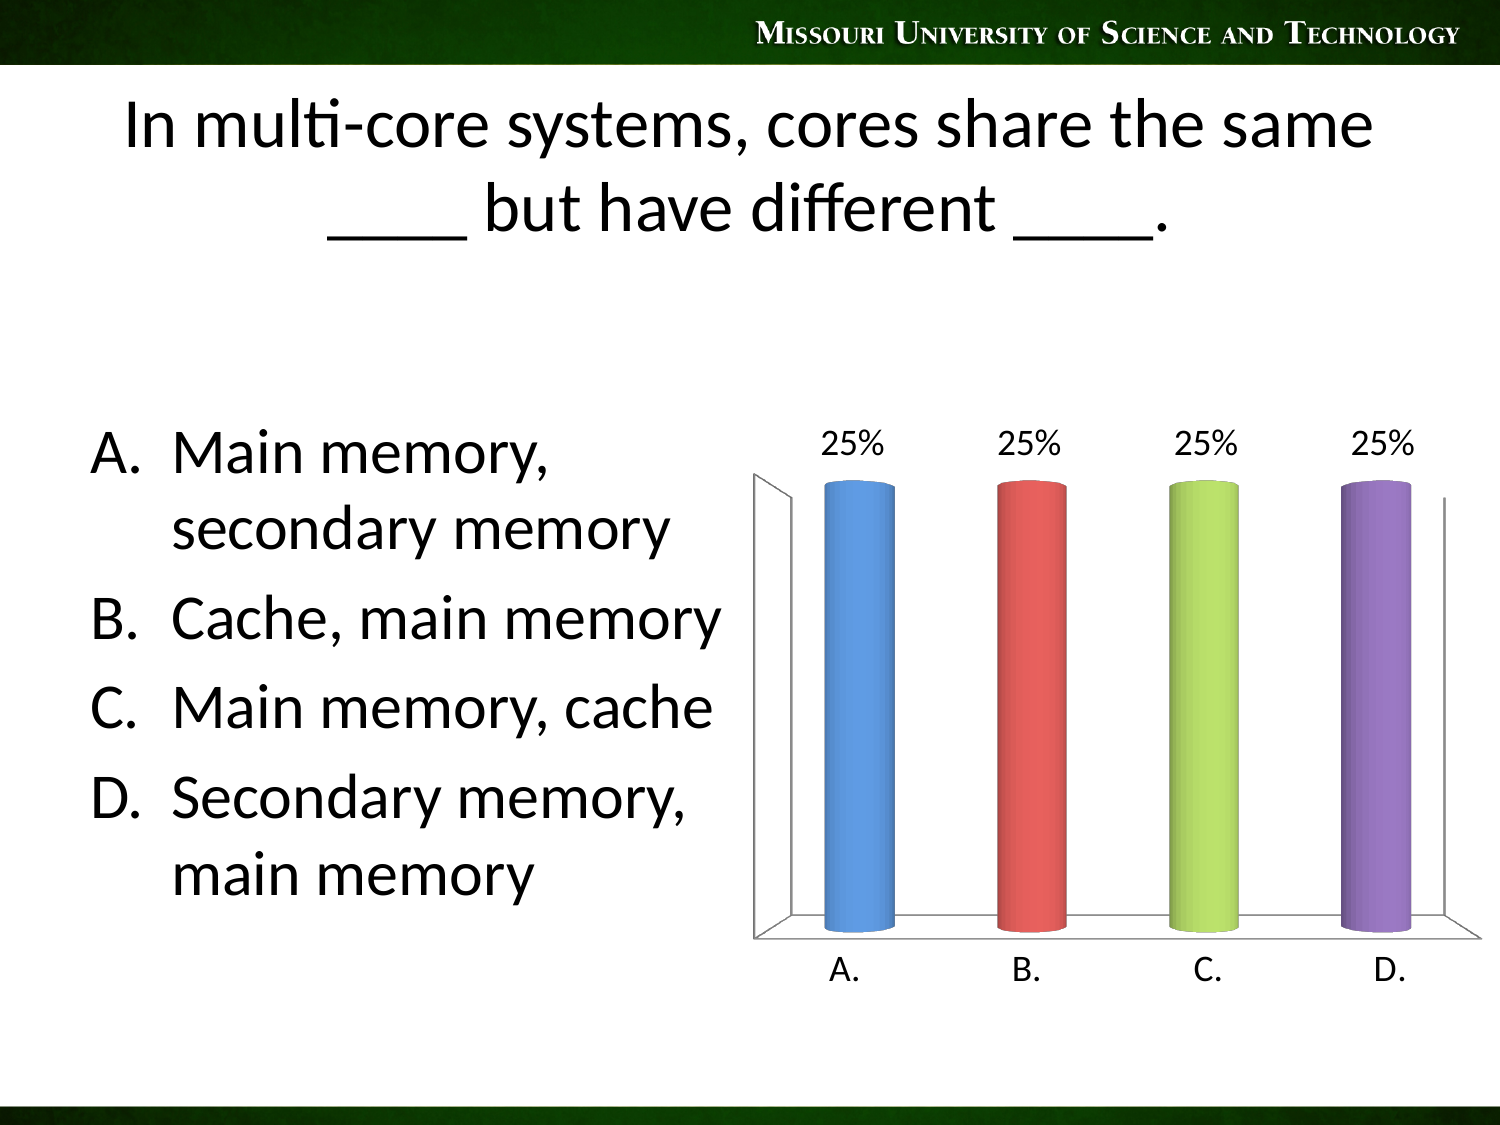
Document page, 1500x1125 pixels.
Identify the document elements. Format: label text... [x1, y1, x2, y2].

chart [739, 424, 1490, 1107]
picture [0, 0, 1500, 1125]
title In multi-core systems, cores share the same ____ but have different ____. [75, 67, 1425, 255]
list Main memory, secondary memory Cache, main memory Main memory, cache Secondary memory, main memory [75, 401, 750, 1055]
